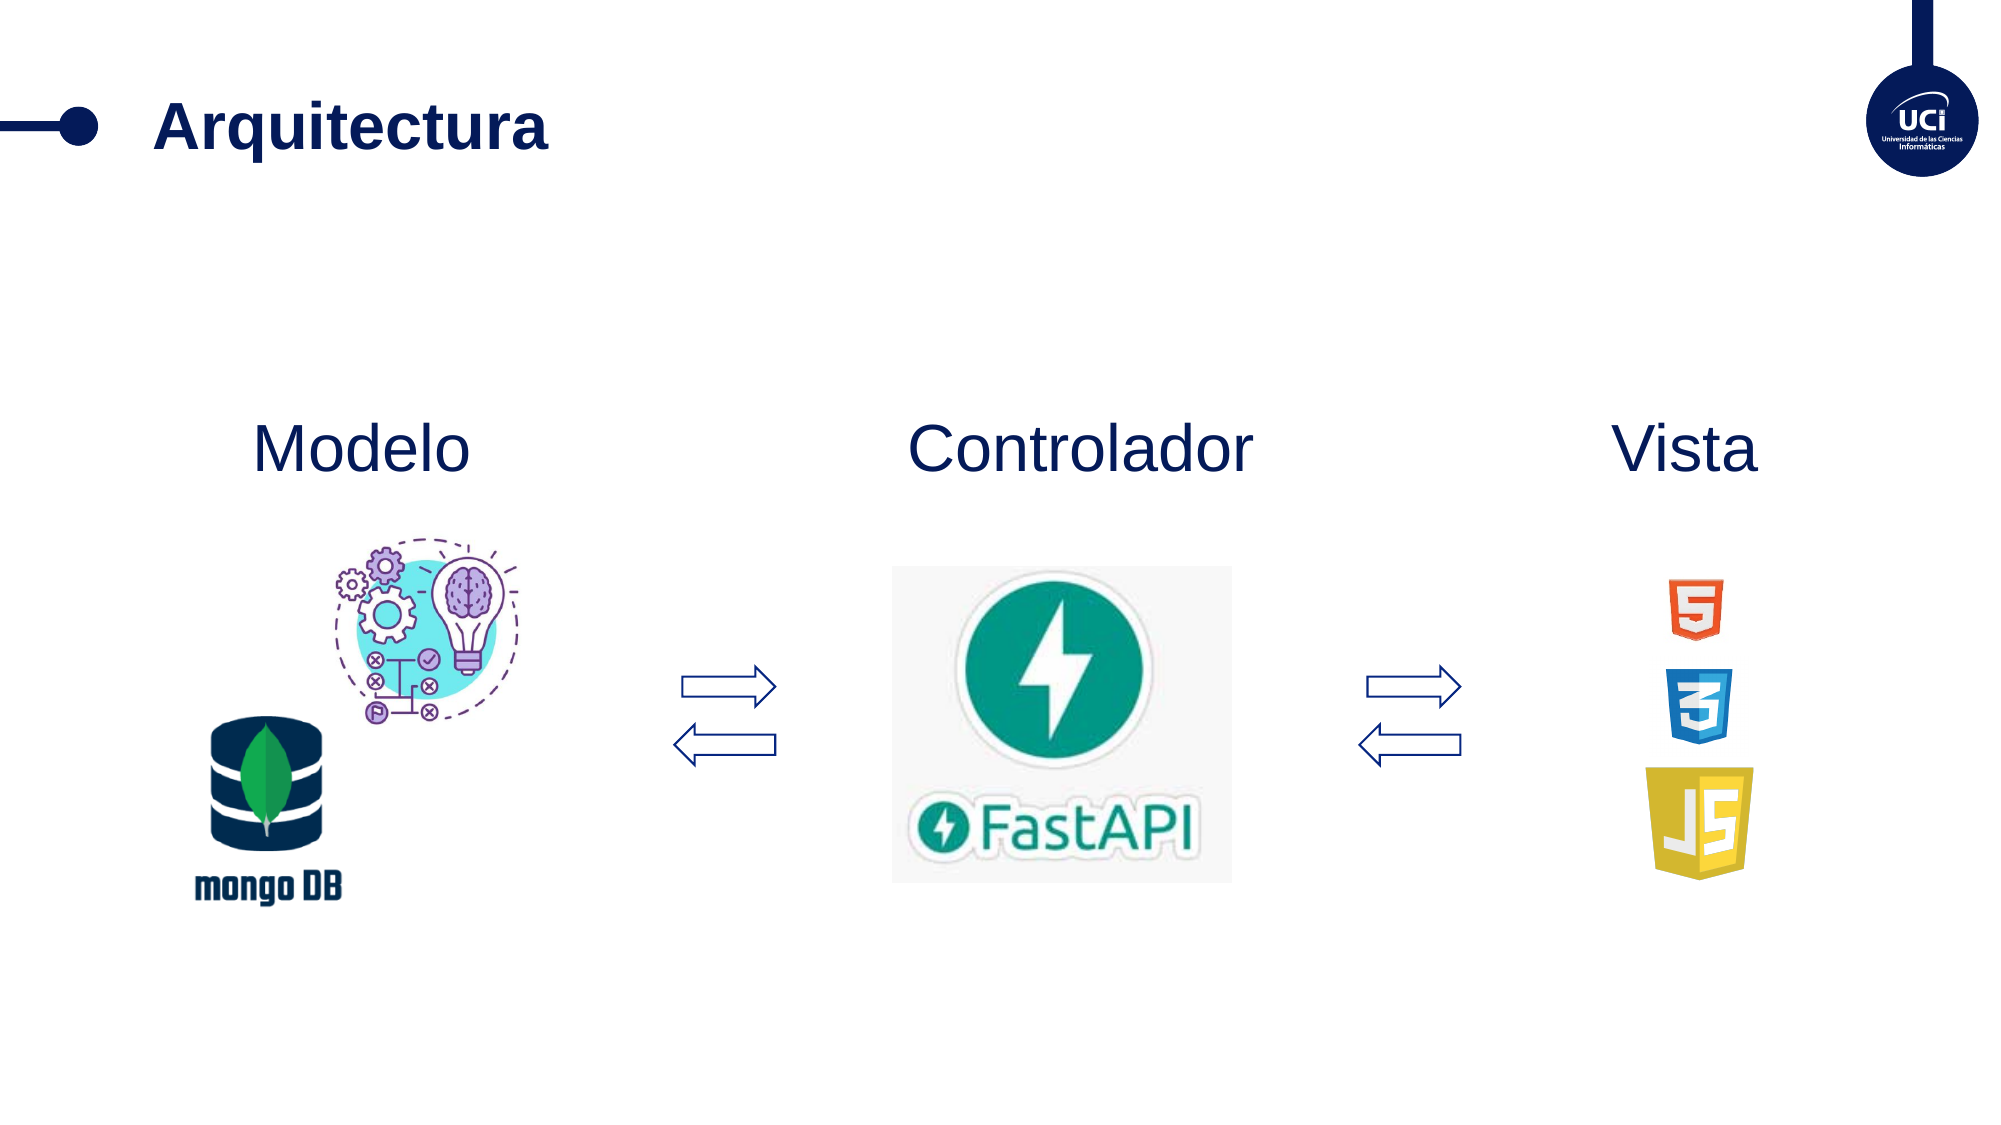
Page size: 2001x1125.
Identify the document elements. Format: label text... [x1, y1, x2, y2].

text_box Modelo [238, 396, 487, 492]
picture [0, 0, 2001, 1125]
title Arquitectura [137, 59, 1063, 196]
text_box [1357, 721, 1462, 768]
text_box [672, 721, 777, 768]
text_box Controlador [892, 396, 1270, 492]
text_box [1366, 664, 1462, 710]
text_box [681, 664, 777, 710]
text_box Vista [1596, 396, 1774, 492]
